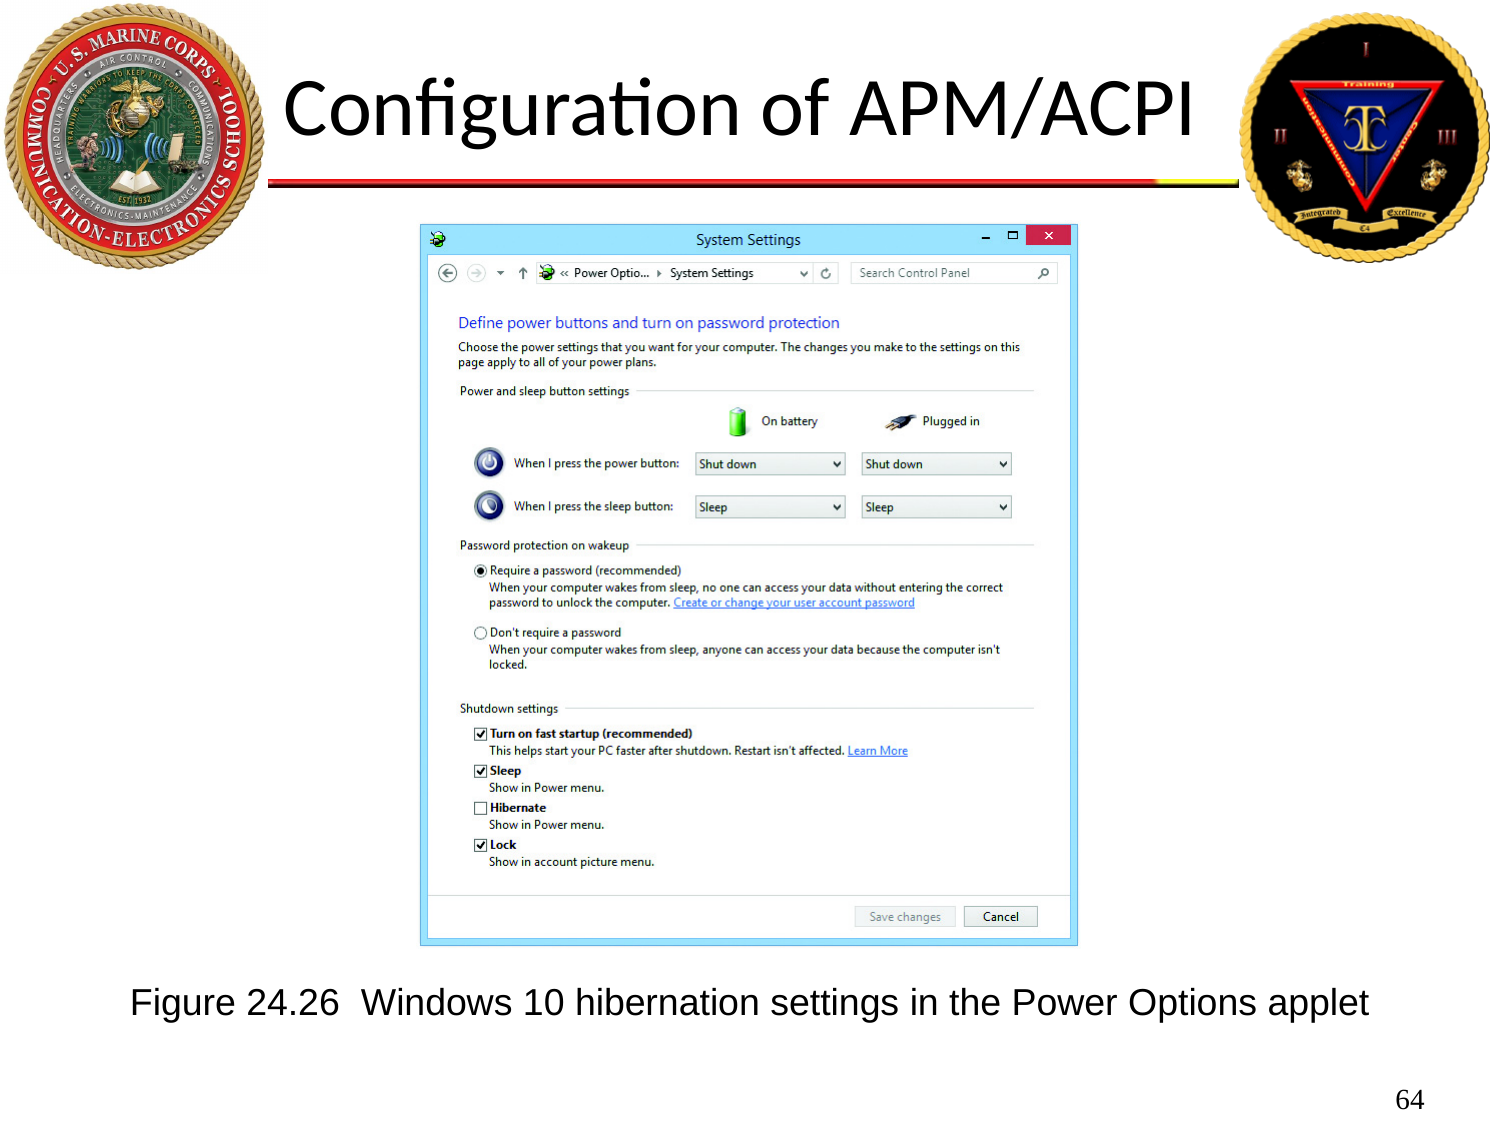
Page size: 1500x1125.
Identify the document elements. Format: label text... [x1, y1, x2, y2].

picture [416, 220, 1084, 951]
picture [0, 0, 268, 274]
title Configuration of APM/ACPI [75, 45, 1425, 233]
picture [1239, 12, 1490, 263]
text_box Figure 24.26 Windows 10 hibernation settings in the Power Options applet [115, 974, 1385, 1032]
